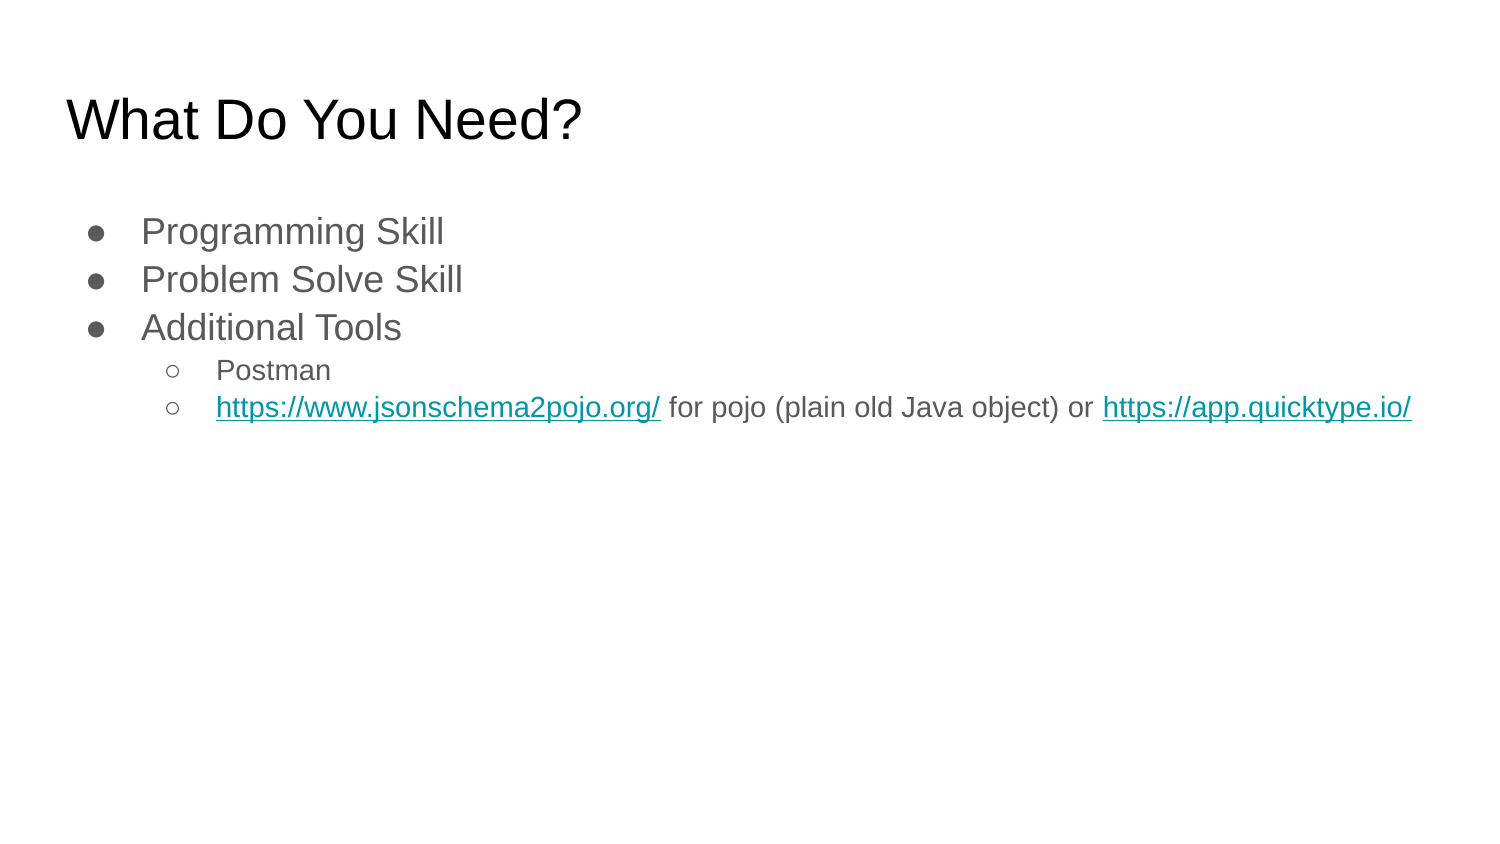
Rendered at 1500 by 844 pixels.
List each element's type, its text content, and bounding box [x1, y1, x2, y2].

title What Do You Need? [51, 72, 1449, 167]
list Programming Skill Problem Solve Skill Additional Tools Postman https://www.jsonschema2pojo.org/ for pojo (plain old Java object) or https://app.quicktype.io/ [51, 189, 1449, 750]
